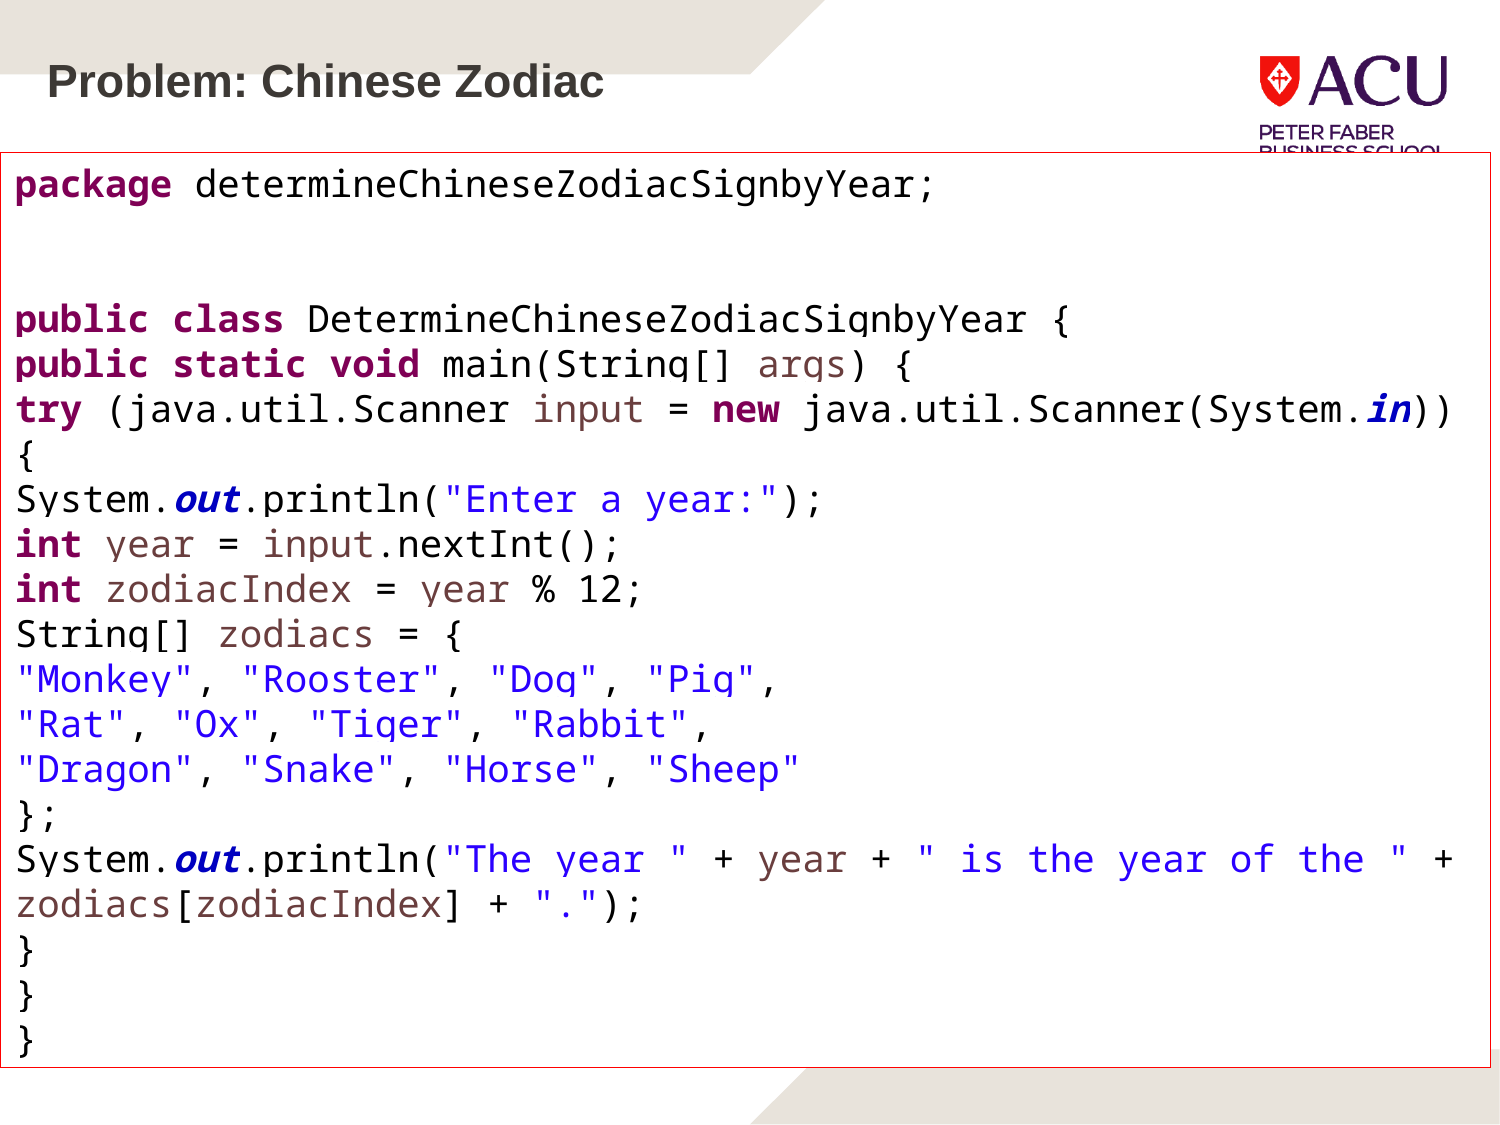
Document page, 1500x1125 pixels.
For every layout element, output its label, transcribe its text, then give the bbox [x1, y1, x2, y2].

picture [1240, 41, 1466, 152]
title Problem: Chinese Zodiac [31, 39, 1450, 116]
text_box package determineChineseZodiacSignbyYear; public class DetermineChineseZodiacSignbyYear { public static void main(String[] args) { try (java.util.Scanner input = new java.util.Scanner(System.in)) { System.out.println("Enter a year:"); int year = input.nextInt(); int zodiacIndex = year % 12; String[] zodiacs = { "Monkey", "Rooster", "Dog", "Pig", "Rat", "Ox", "Tiger", "Rabbit", "Dragon", "Snake", "Horse", "Sheep" }; System.out.println("The year " + year + " is the year of the " + zodiacs[zodiacIndex] + "."); } } } [0, 152, 1491, 1068]
